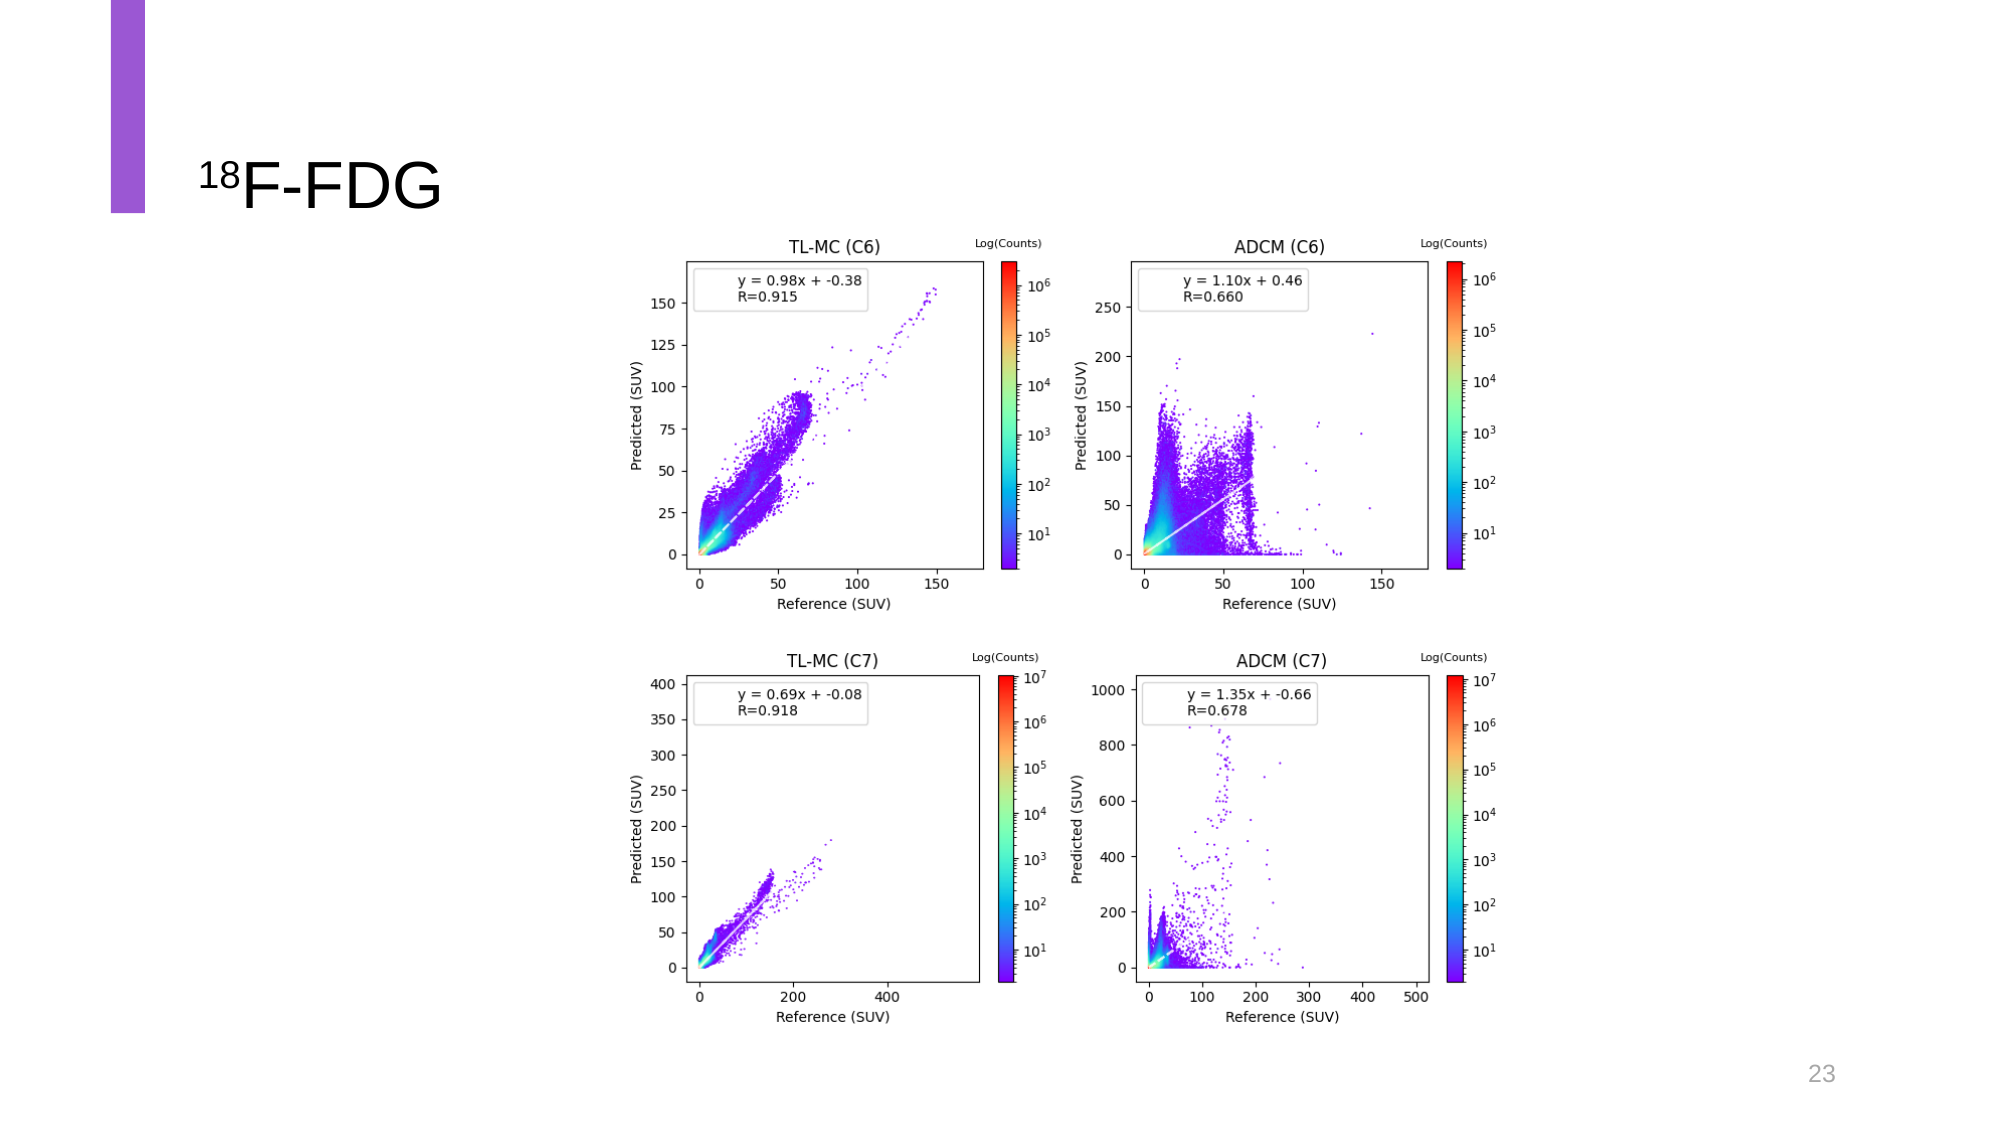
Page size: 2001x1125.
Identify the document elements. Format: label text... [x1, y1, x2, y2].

picture [620, 229, 1507, 622]
picture [620, 643, 1507, 1035]
title 18F-FDG [183, 90, 1851, 284]
slide_number 23 [1401, 1042, 1851, 1103]
